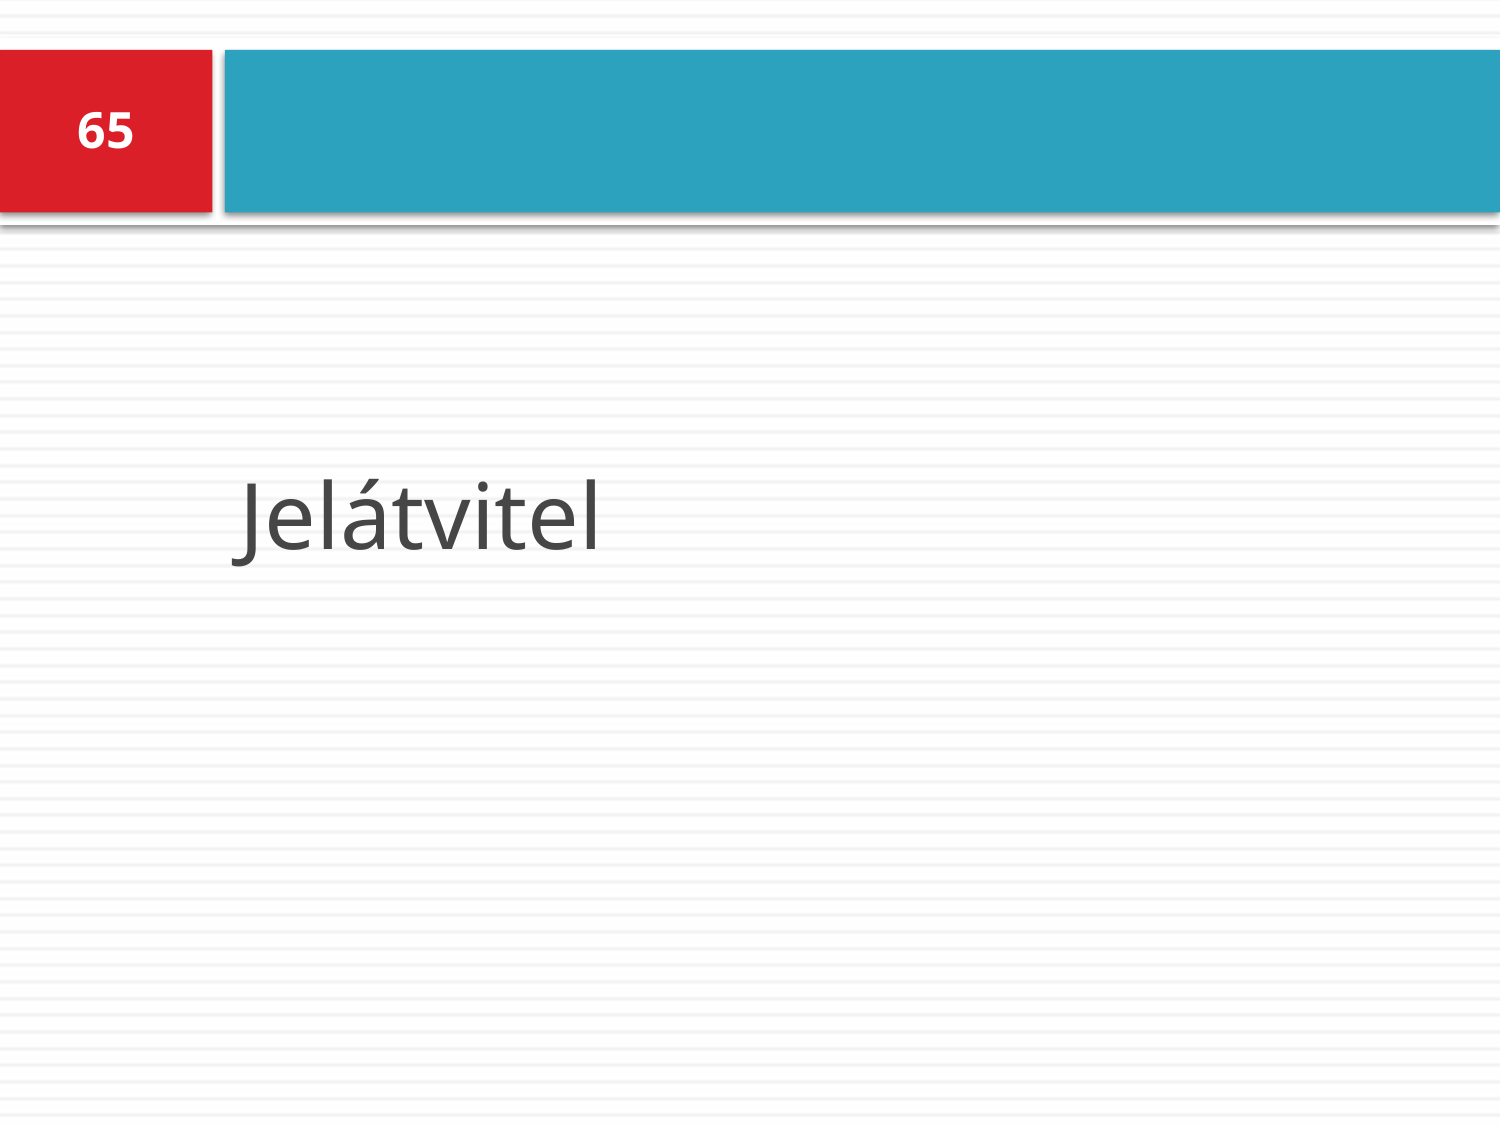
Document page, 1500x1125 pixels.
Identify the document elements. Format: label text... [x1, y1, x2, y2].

slide_number 65 [0, 75, 213, 191]
list Jelátvitel [225, 450, 1394, 725]
